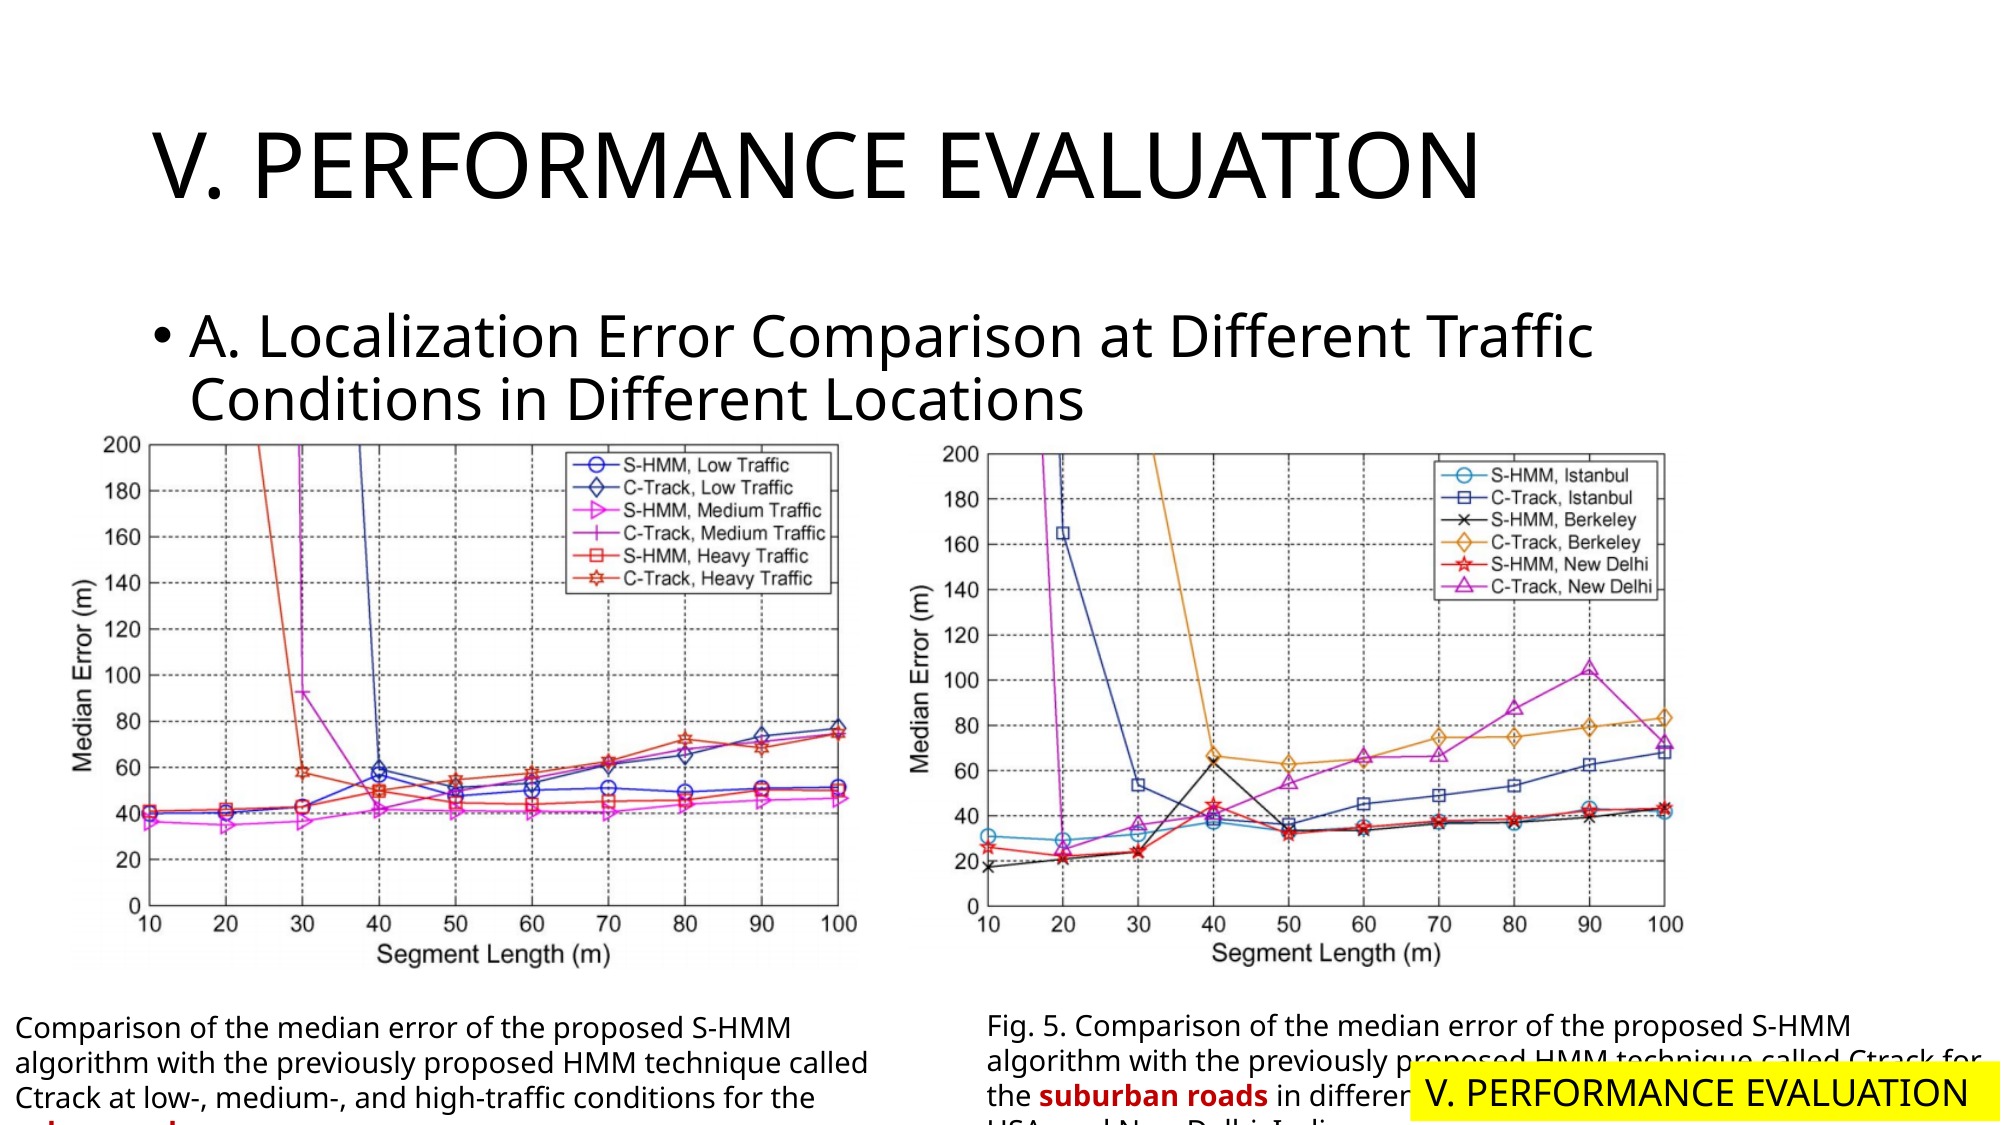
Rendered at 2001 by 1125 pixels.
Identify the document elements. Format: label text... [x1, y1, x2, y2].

text_box A. Localization Error Comparison at Different Traffic Conditions in Different Locations [137, 299, 1863, 1014]
text_box V. PERFORMANCE EVALUATION [1410, 1061, 2000, 1122]
text_box Fig. 5. Comparison of the median error of the proposed S-HMM algorithm with the previously proposed HMM technique called Ctrack for the suburban roads in different locations: Istanbul, Turkey, Berkeley, CA, USA, and New Delhi, India. [971, 999, 2000, 1125]
text_box V. PERFORMANCE EVALUATION [137, 59, 1863, 278]
picture [50, 426, 863, 976]
text_box Comparison of the median error of the proposed S-HMM algorithm with the previously proposed HMM technique called Ctrack at low-, medium-, and high-traffic conditions for the urban road. [0, 1002, 914, 1125]
picture [877, 438, 1688, 968]
